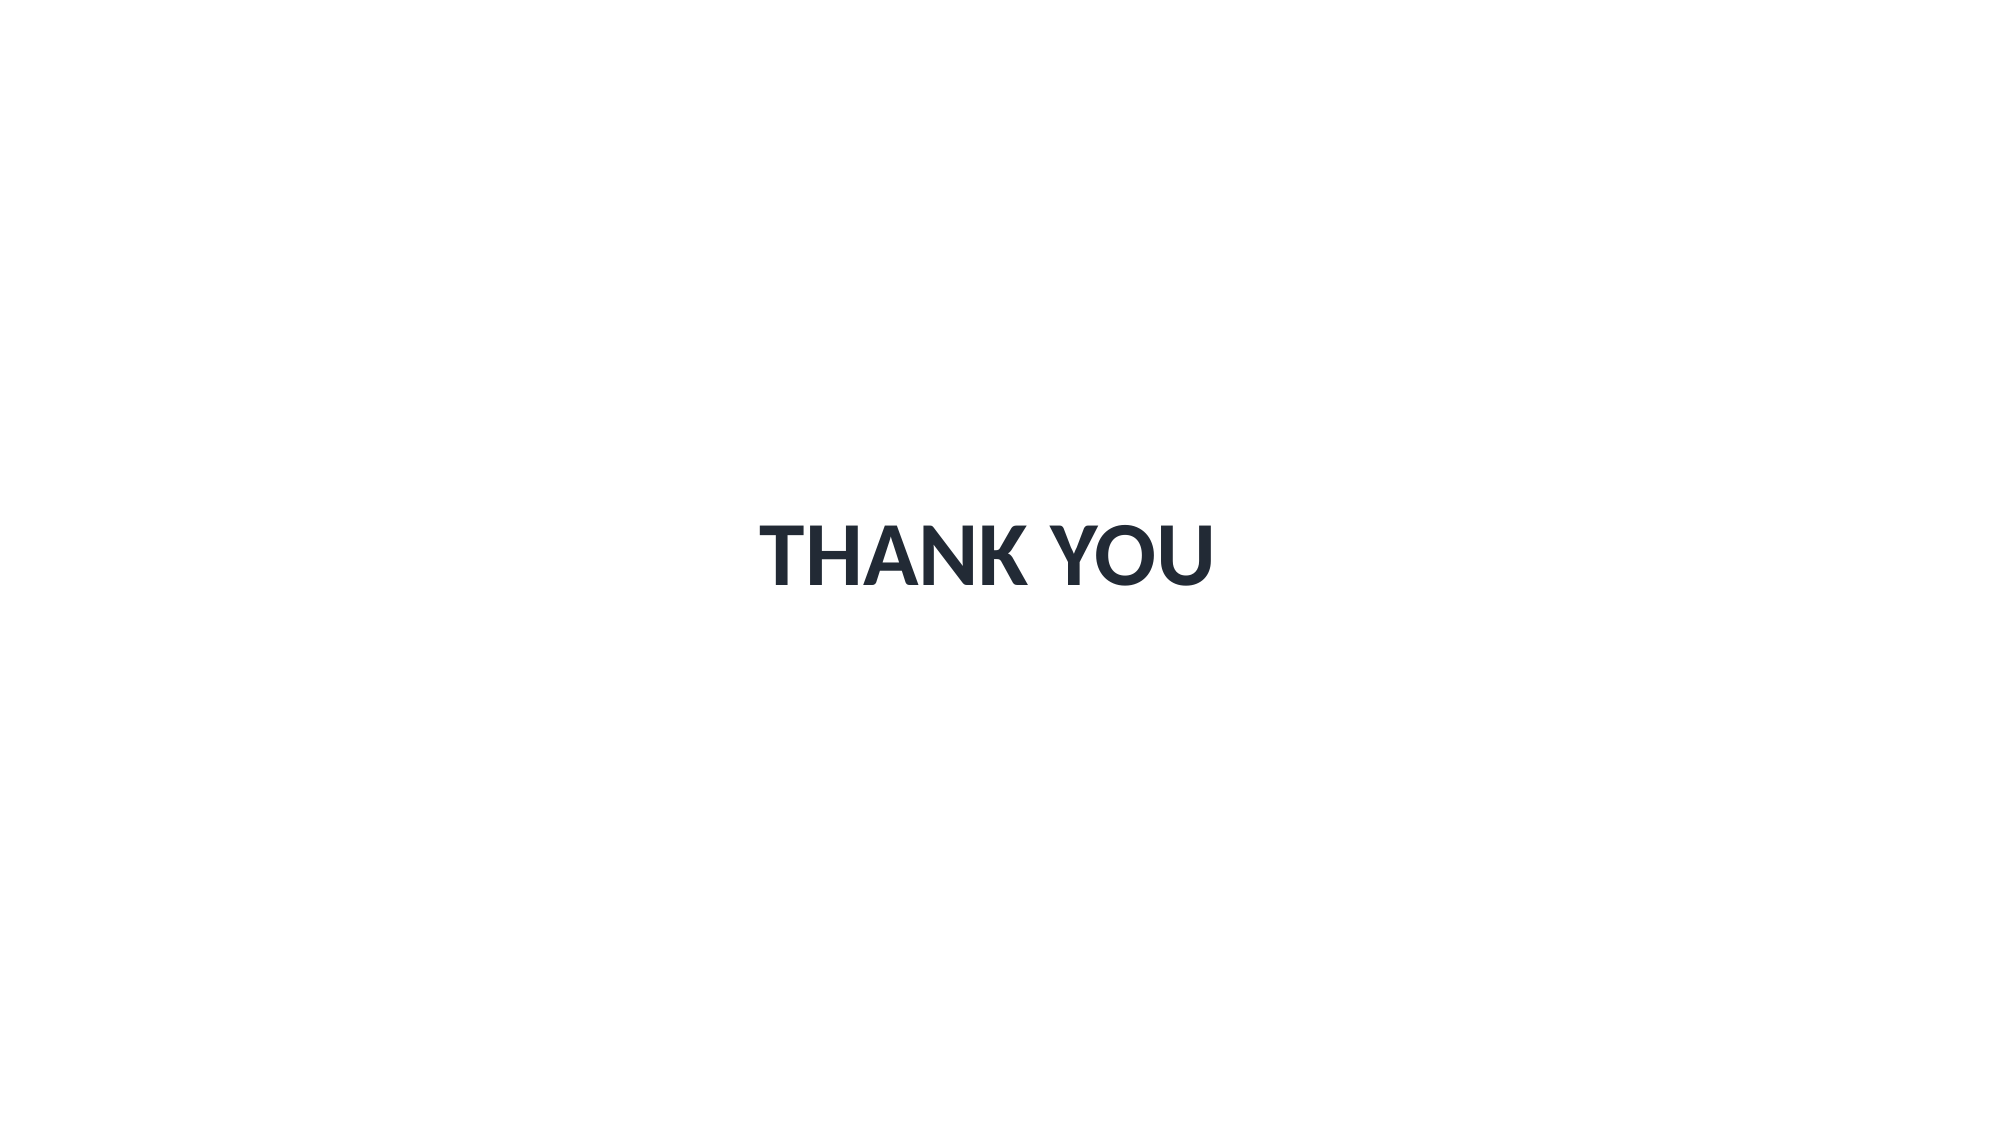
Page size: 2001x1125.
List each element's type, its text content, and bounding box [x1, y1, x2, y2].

text_box THANK YOU [71, 486, 1906, 612]
